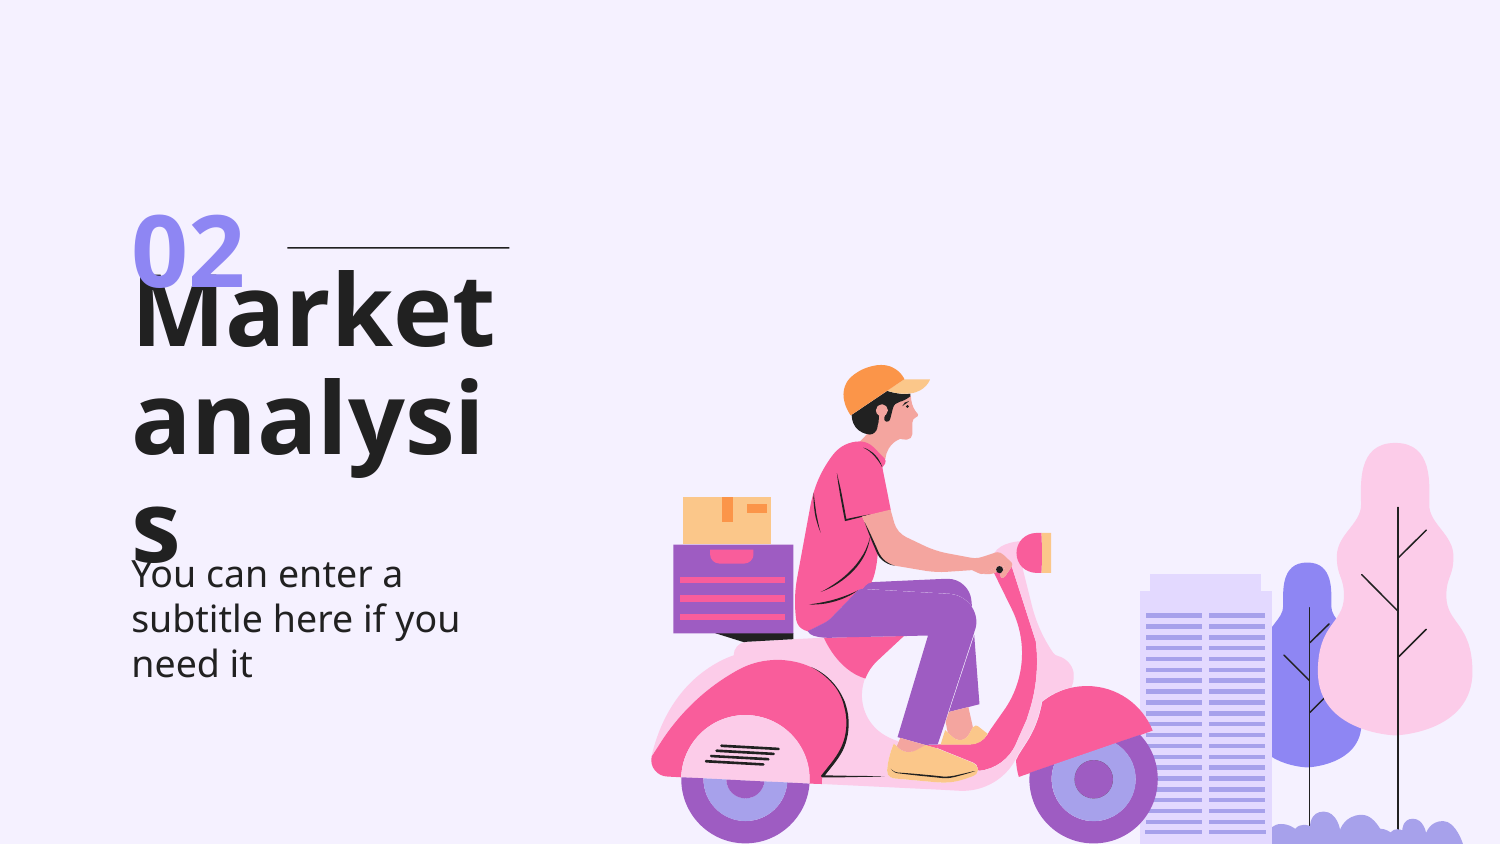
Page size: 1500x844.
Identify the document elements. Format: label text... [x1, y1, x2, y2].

subtitle You can enter a subtitle here if you need it [116, 535, 544, 657]
title Market analysis [116, 308, 544, 535]
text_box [1162, 574, 1273, 844]
title 02 [116, 187, 288, 309]
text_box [649, 364, 1158, 844]
